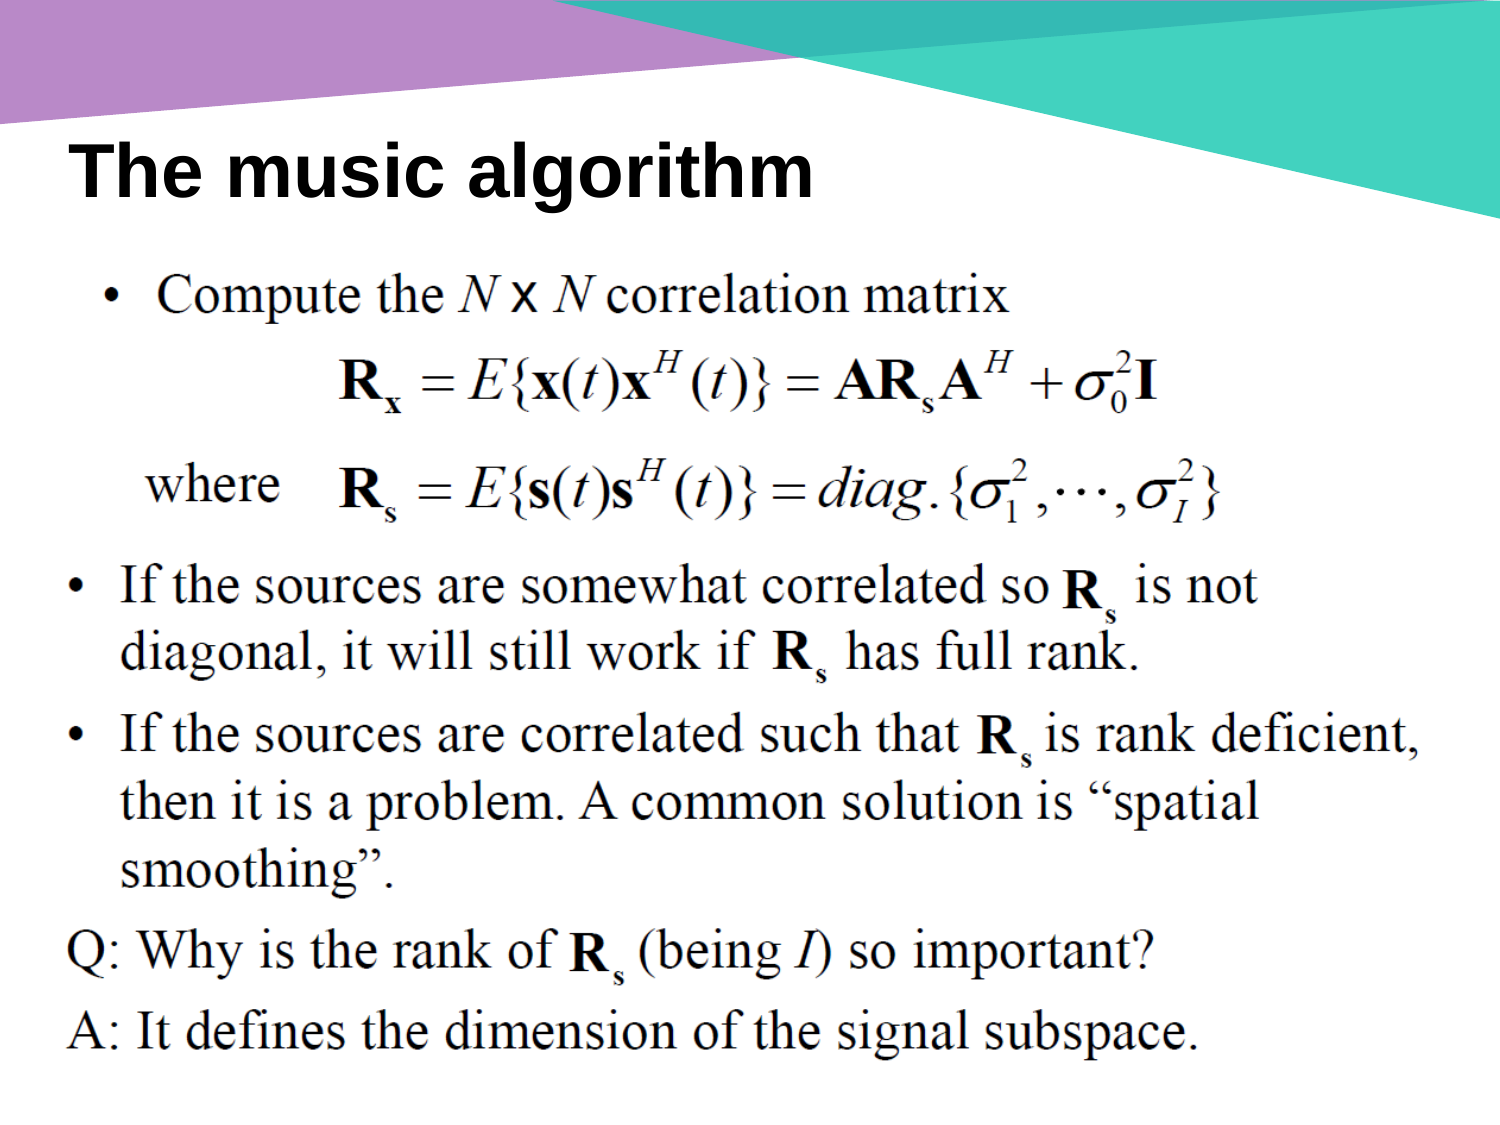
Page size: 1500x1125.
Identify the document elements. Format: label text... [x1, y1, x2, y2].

picture [41, 255, 1436, 1083]
title The music algorithm [53, 113, 1404, 239]
